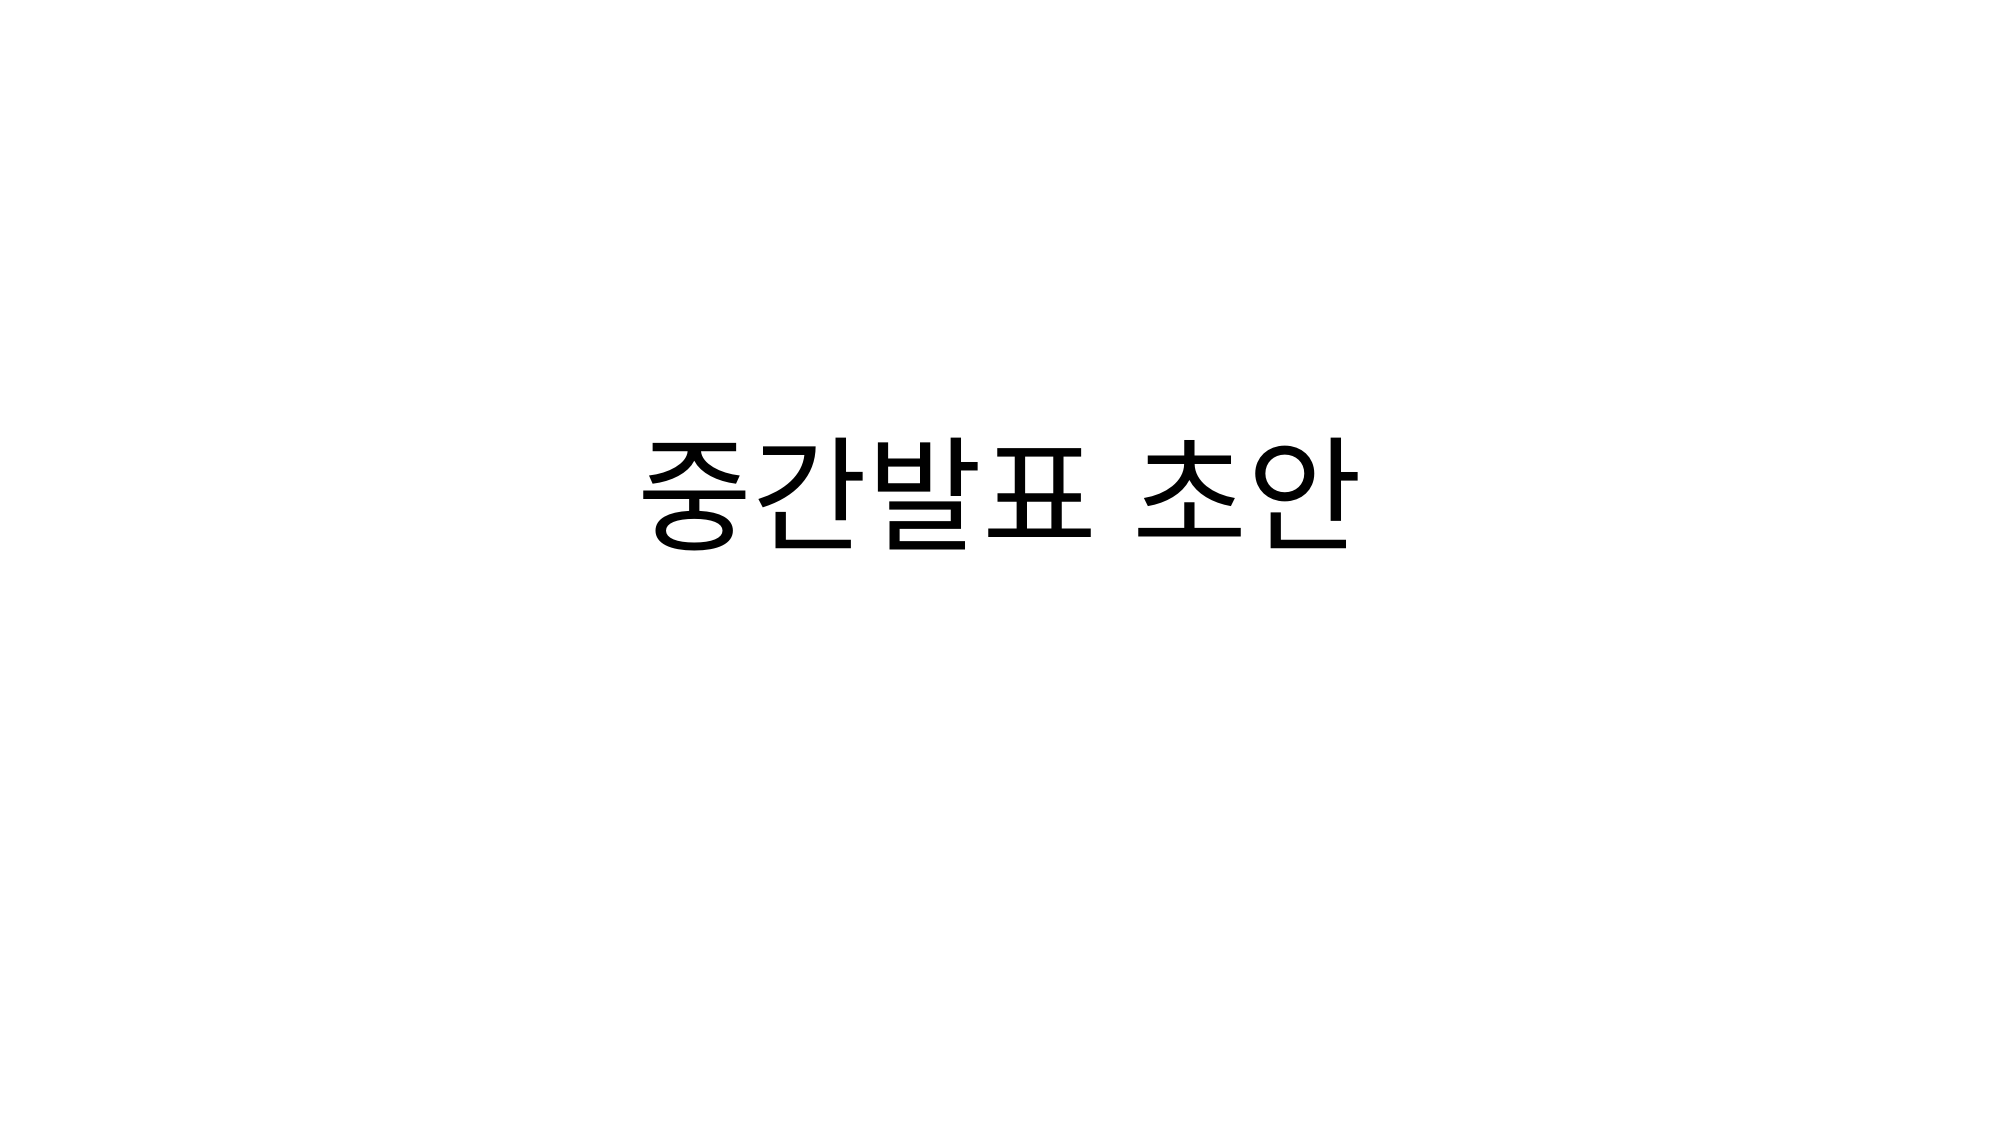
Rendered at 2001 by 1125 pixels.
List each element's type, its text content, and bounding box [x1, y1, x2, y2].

title 중간발표 초안 [249, 184, 1750, 576]
